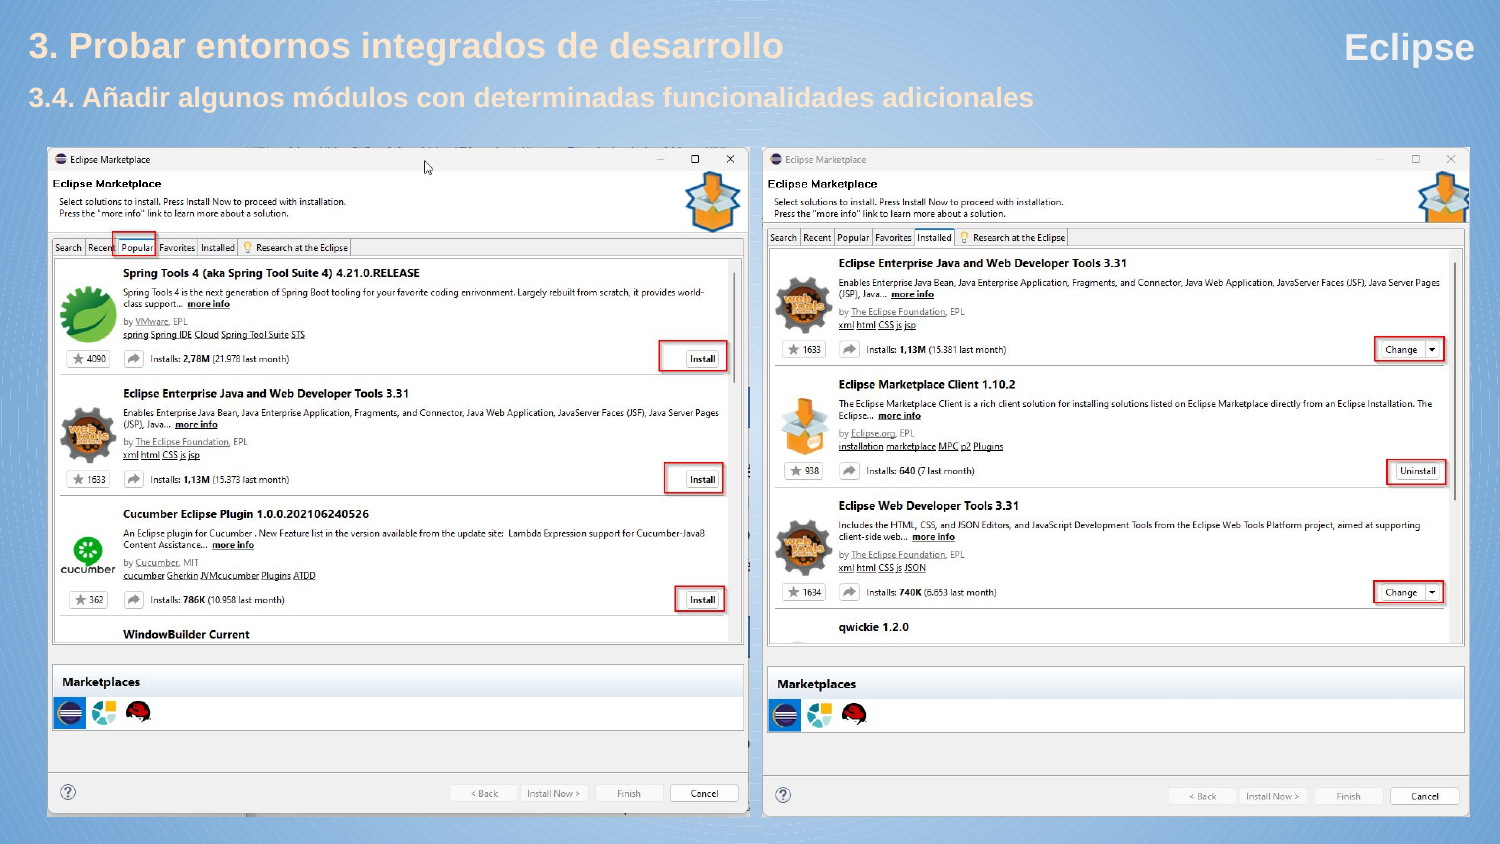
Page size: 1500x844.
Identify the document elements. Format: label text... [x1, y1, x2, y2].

picture [762, 147, 1470, 818]
text_box 3. Probar entornos integrados de desarrollo [28, 22, 806, 66]
picture [46, 147, 751, 818]
text_box 3.4. Añadir algunos módulos con determinadas funcionalidades adicionales [28, 79, 1058, 114]
text_box Eclipse [1344, 22, 1486, 68]
